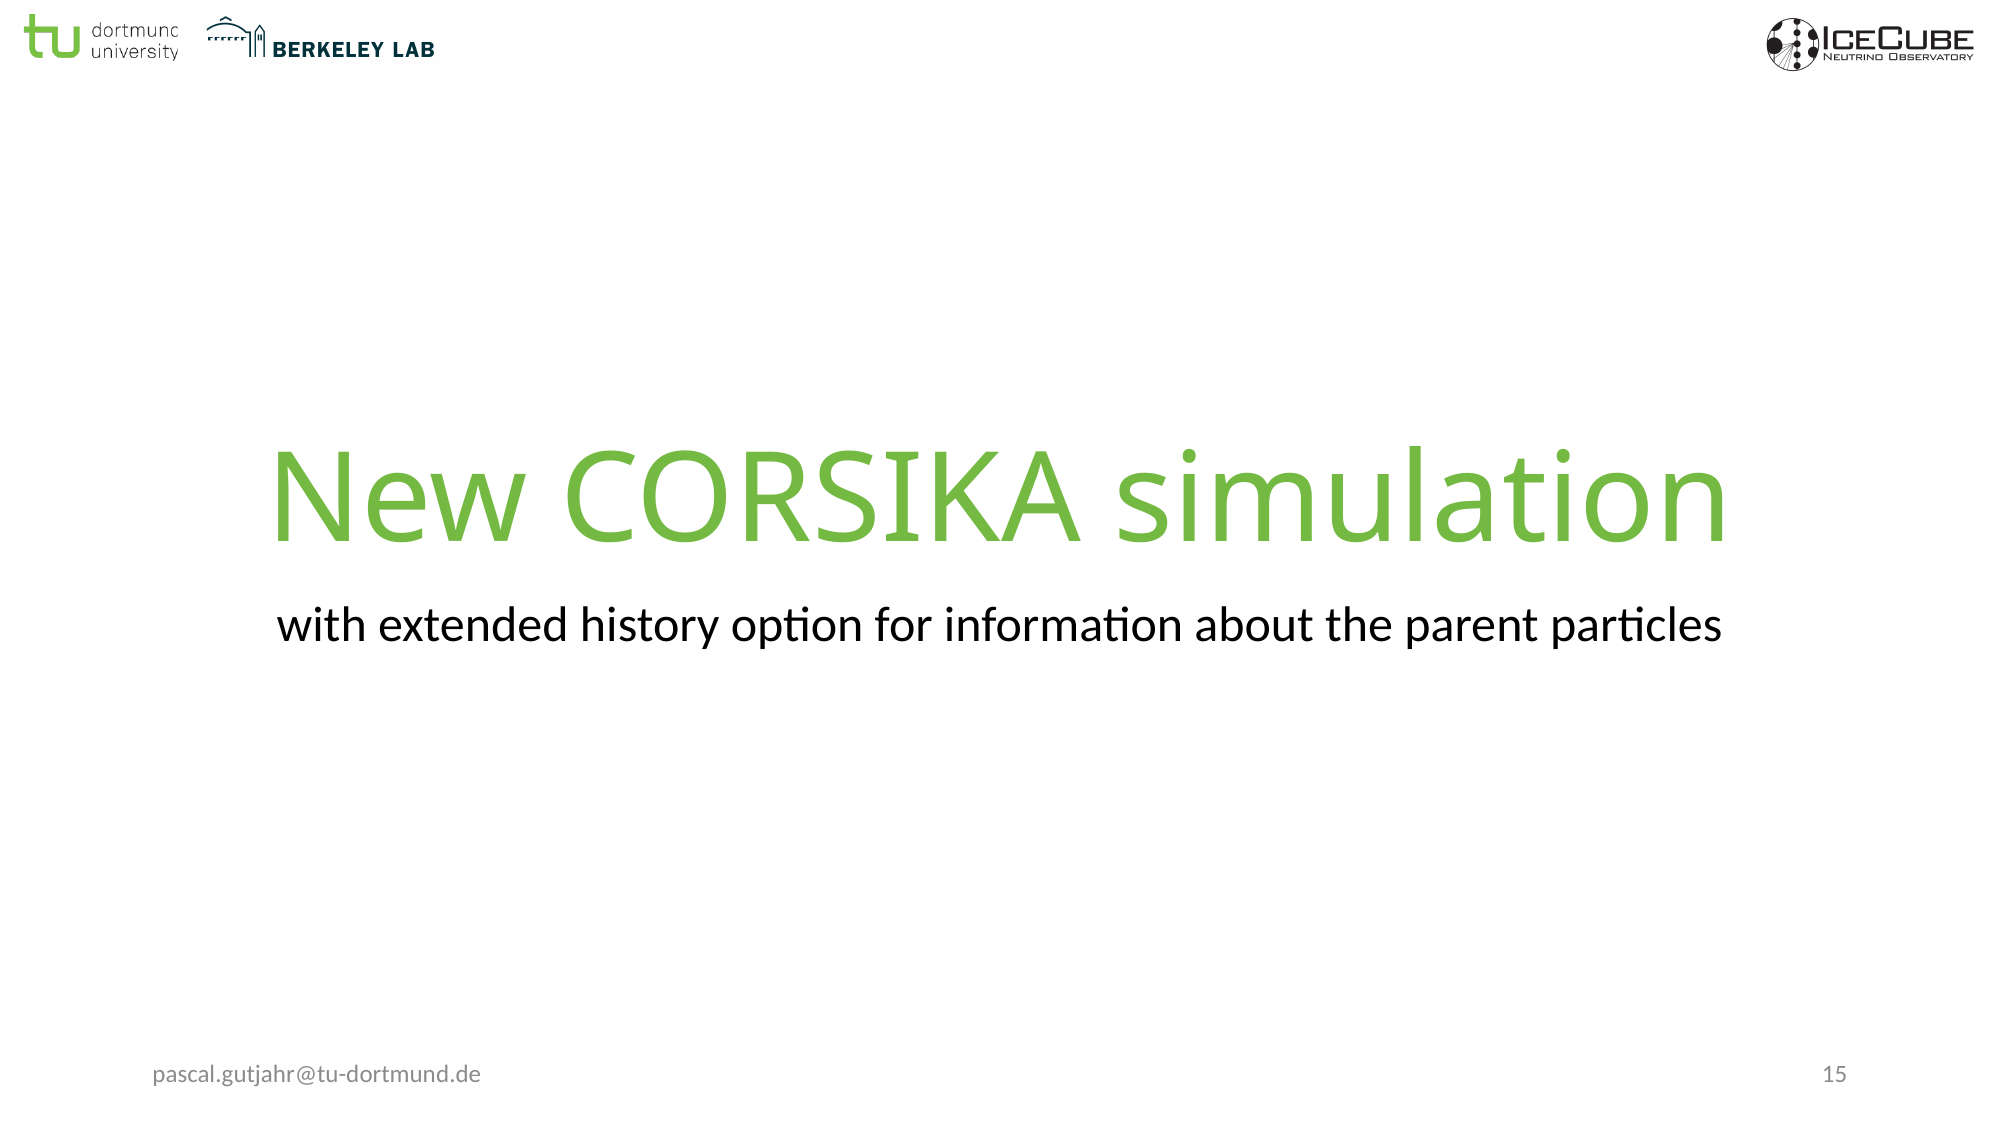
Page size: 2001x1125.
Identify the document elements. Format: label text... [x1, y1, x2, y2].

slide_number pascal.gutjahr@tu-dortmund.de [137, 1042, 588, 1103]
title New CORSIKA simulation [249, 184, 1750, 576]
slide_number 15 [1412, 1042, 1863, 1103]
subtitle with extended history option for information about the parent particles [249, 590, 1750, 863]
picture [192, 1, 449, 72]
